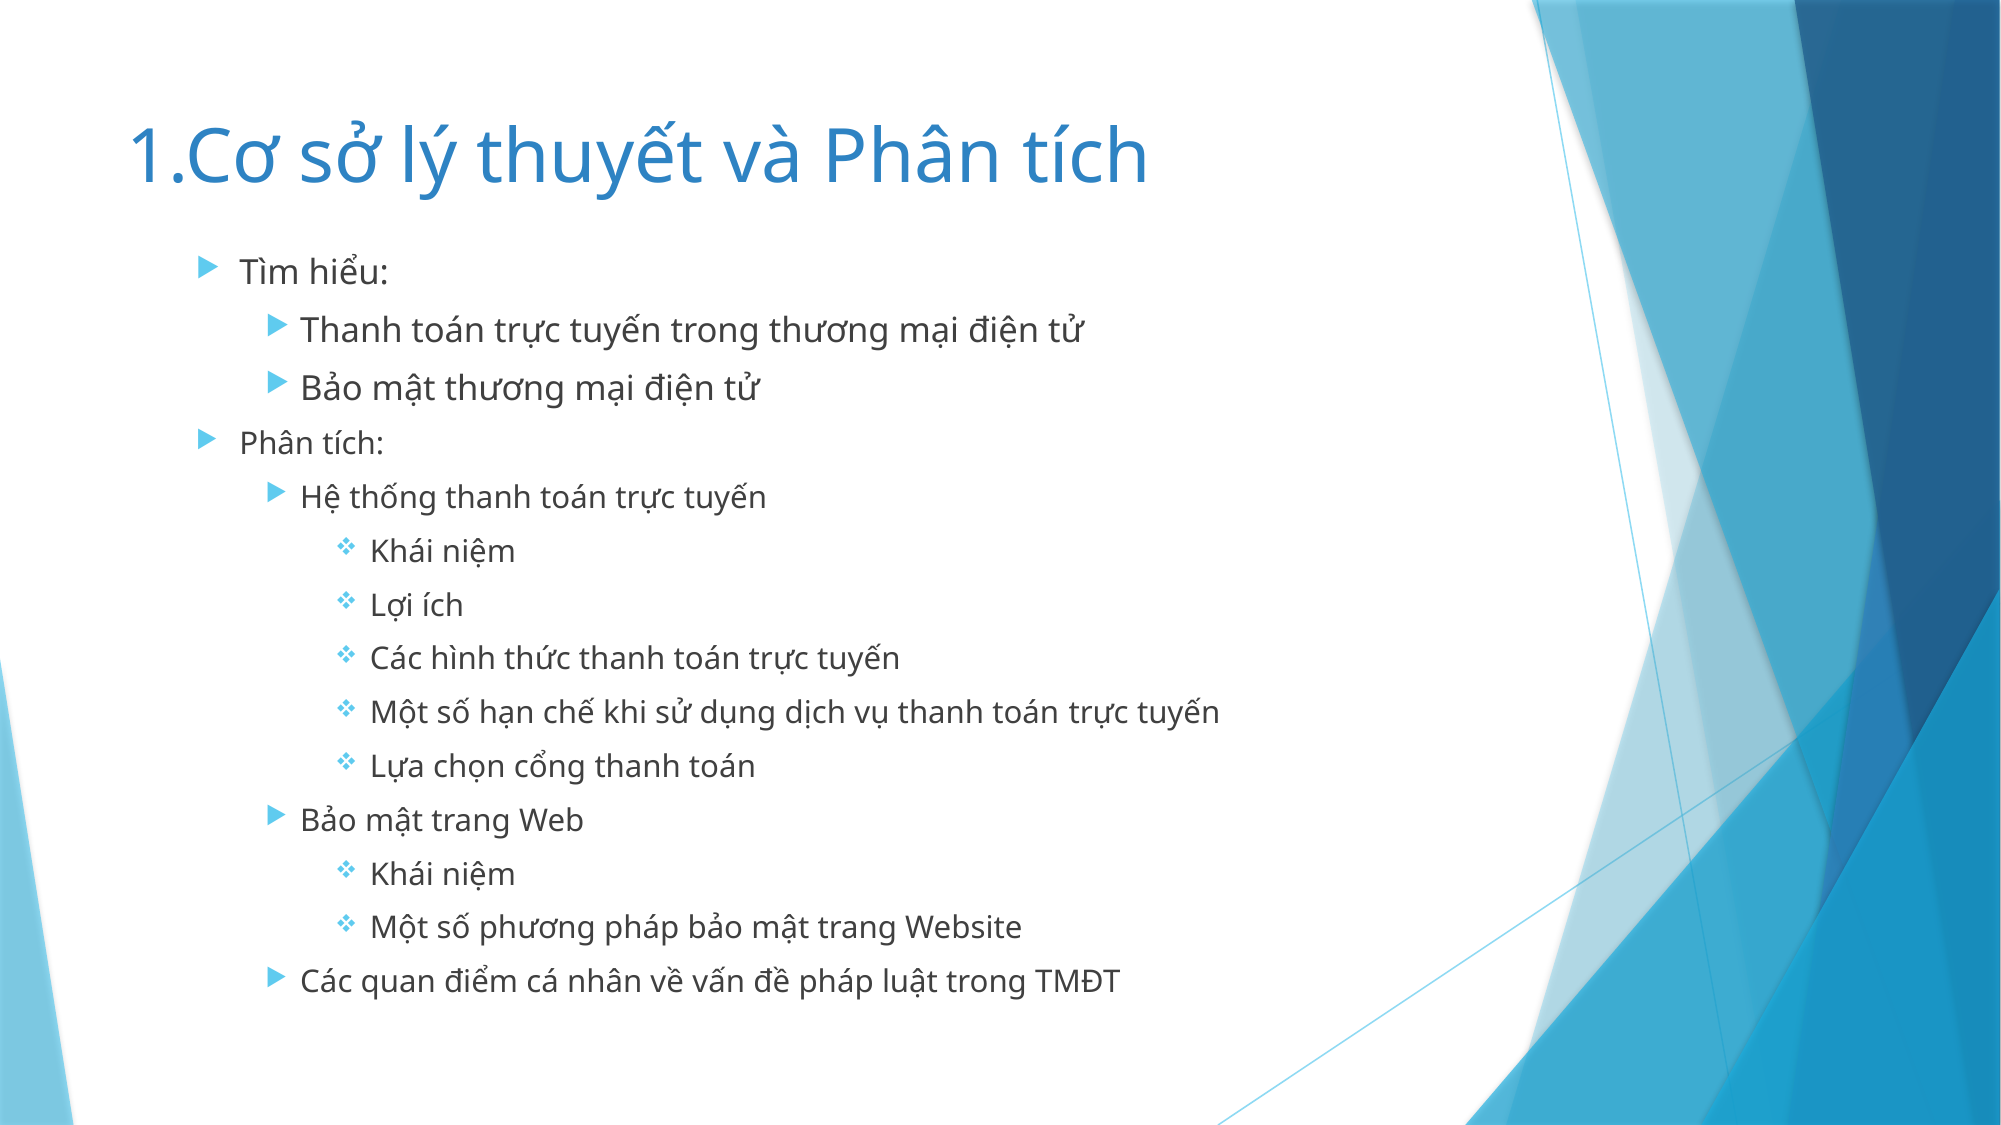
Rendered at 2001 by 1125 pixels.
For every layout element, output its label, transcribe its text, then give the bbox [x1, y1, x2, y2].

list Tìm hiểu: Thanh toán trực tuyến trong thương mại điện tử Bảo mật thương mại điện tử Phân tích: Hệ thống thanh toán trực tuyến Khái niệm Lợi ích Các hình thức thanh toán trực tuyến Một số hạn chế khi sử dụng dịch vụ thanh toán trực tuyến Lựa chọn cổng thanh toán Bảo mật trang Web Khái niệm Một số phương pháp bảo mật trang Website Các quan điểm cá nhân về vấn đề pháp luật trong TMĐT [111, 242, 1542, 1012]
title 1.Cơ sở lý thuyết và Phân tích [111, 99, 1262, 242]
